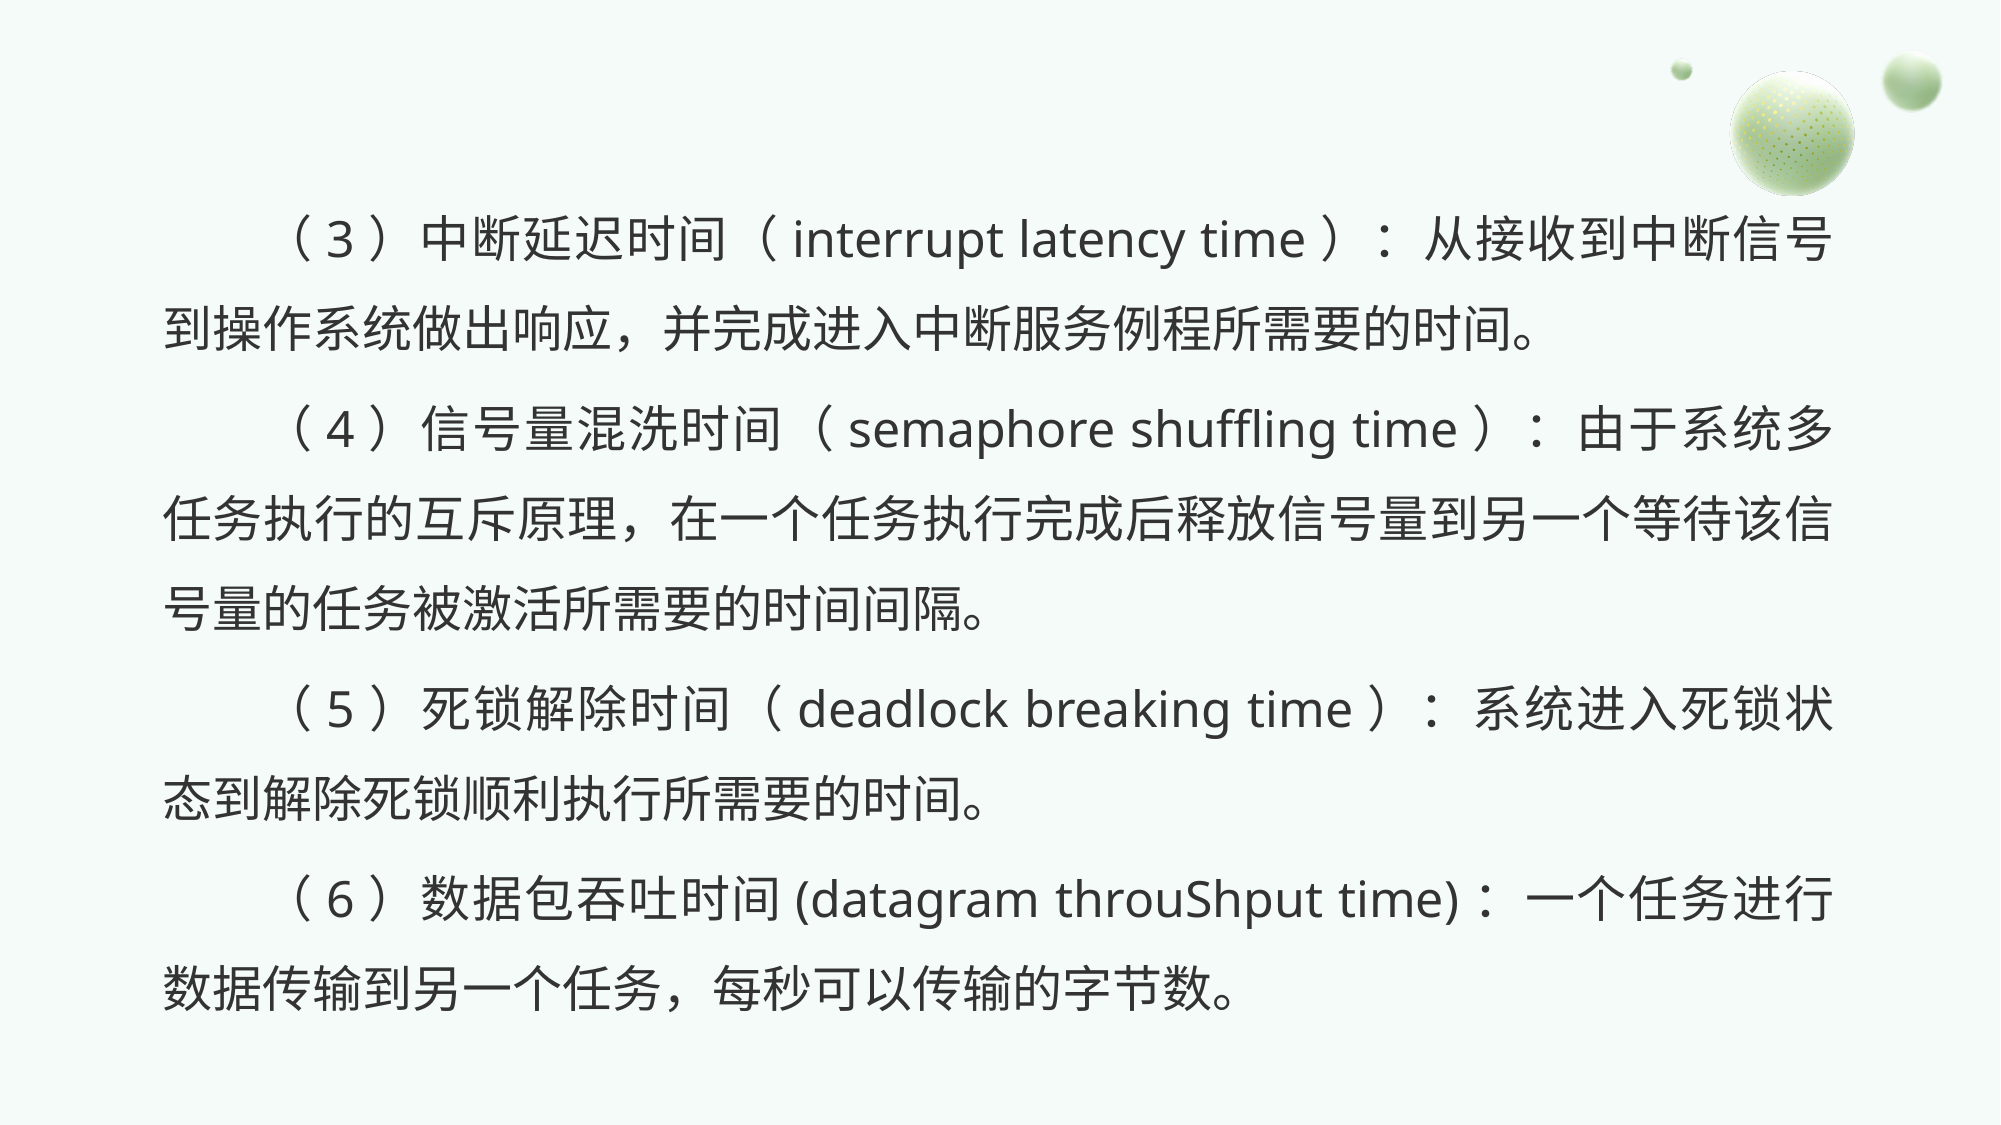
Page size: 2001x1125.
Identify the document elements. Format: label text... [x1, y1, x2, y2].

picture [1670, 49, 1943, 196]
text_box （3）中断延迟时间（interrupt latency time）：从接收到中断信号到操作系统做出响应，并完成进入中断服务例程所需要的时间。 （4）信号量混洗时间（semaphore shuffling time）：由于系统多任务执行的互斥原理，在一个任务执行完成后释放信号量到另一个等待该信号量的任务被激活所需要的时间间隔。 （5）死锁解除时间（deadlock breaking time）：系统进入死锁状态到解除死锁顺利执行所需要的时间。 （6）数据包吞吐时间(datagram throuShput time)：一个任务进行数据传输到另一个任务，每秒可以传输的字节数。 [147, 170, 1850, 1080]
